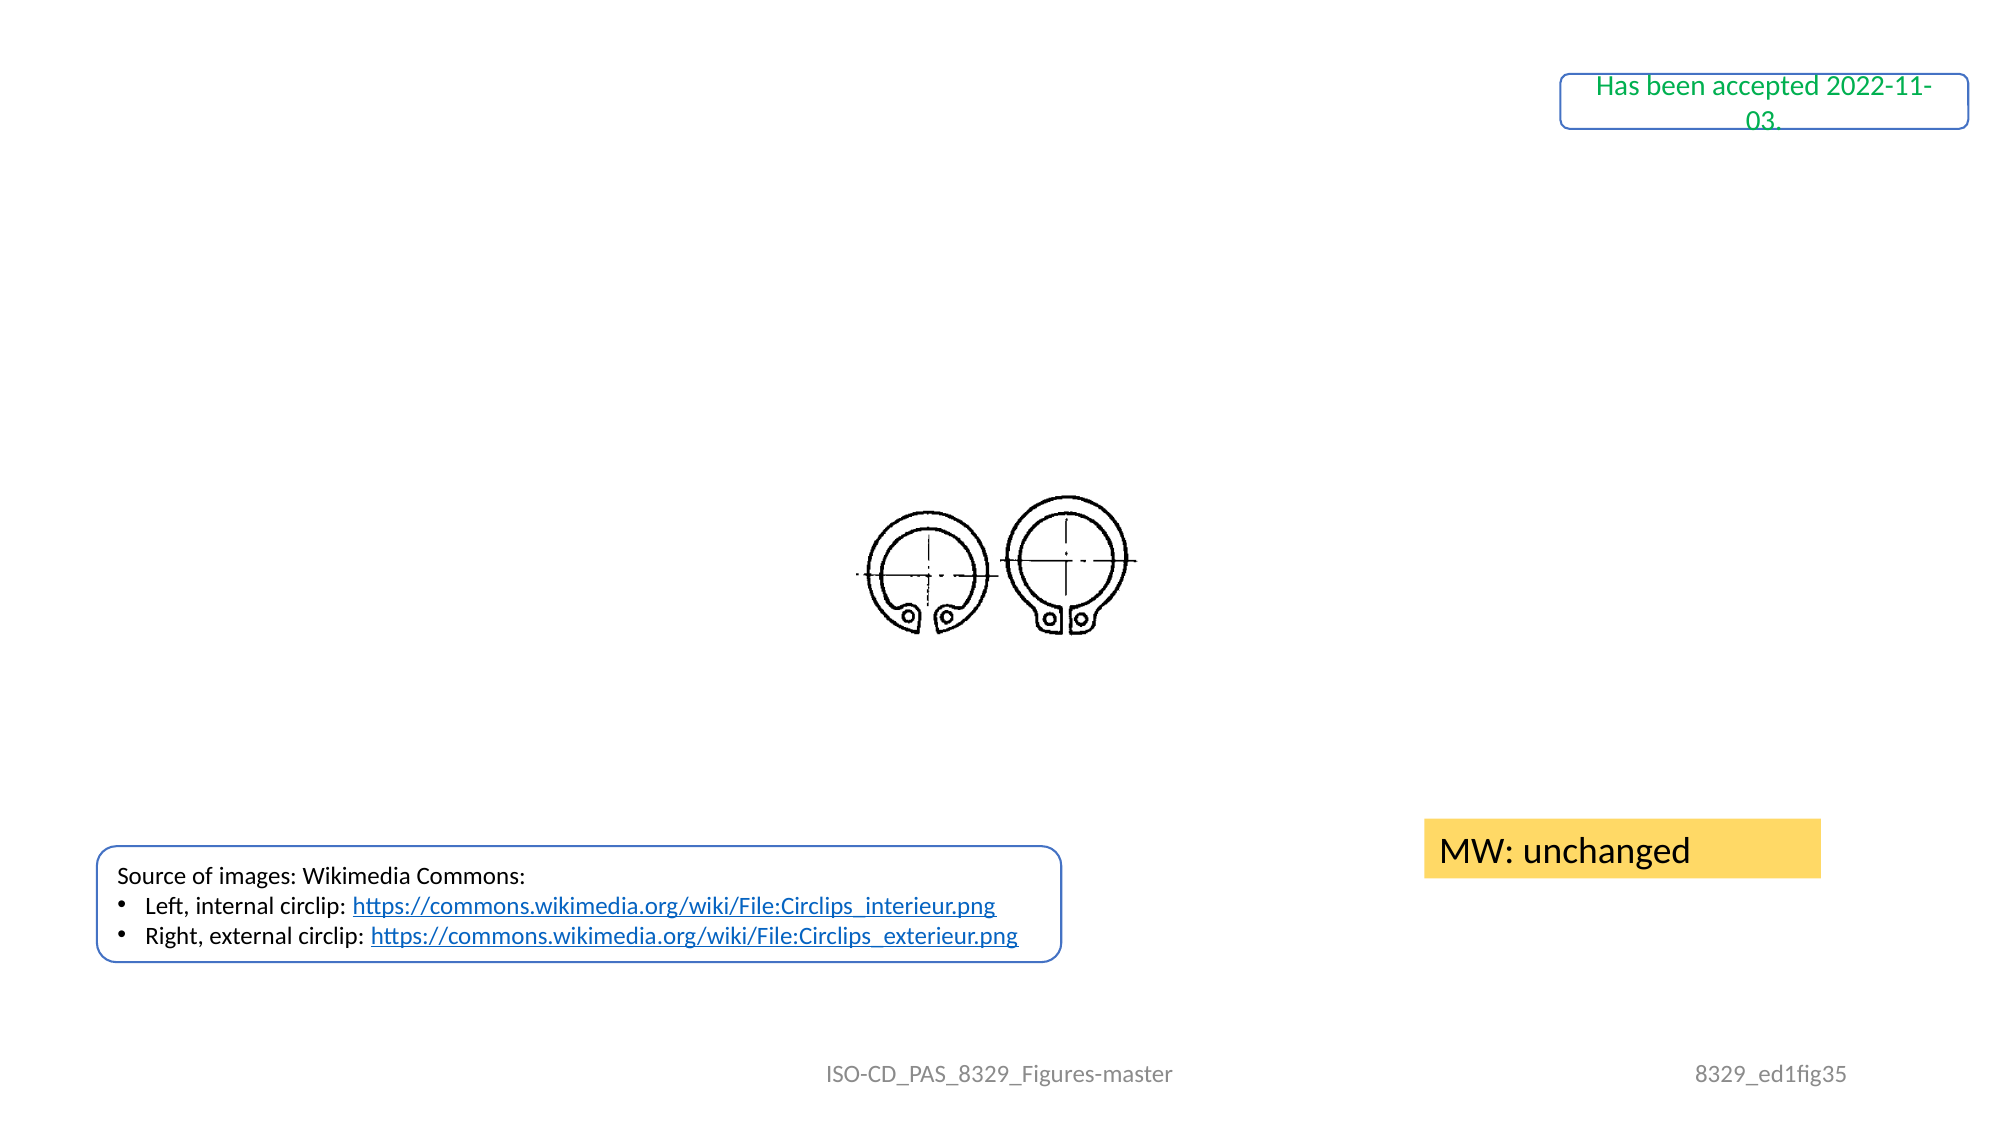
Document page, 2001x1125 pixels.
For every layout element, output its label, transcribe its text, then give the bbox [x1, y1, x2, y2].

text_box Source of images: Wikimedia Commons: Left, internal circlip: https://commons.wikimedia.org/wiki/File:Circlips_interieur.png Right, external circlip: https://commons.wikimedia.org/wiki/File:Circlips_exterieur.png [95, 845, 1063, 964]
text_box MW: unchanged [1424, 818, 1821, 879]
picture [849, 484, 1151, 641]
footer ISO-CD_PAS_8329_Figures-master [662, 1042, 1338, 1103]
text_box Has been accepted 2022-11-03. [1559, 72, 1970, 130]
slide_number 8329_ed1fig35 [1412, 1042, 1863, 1103]
